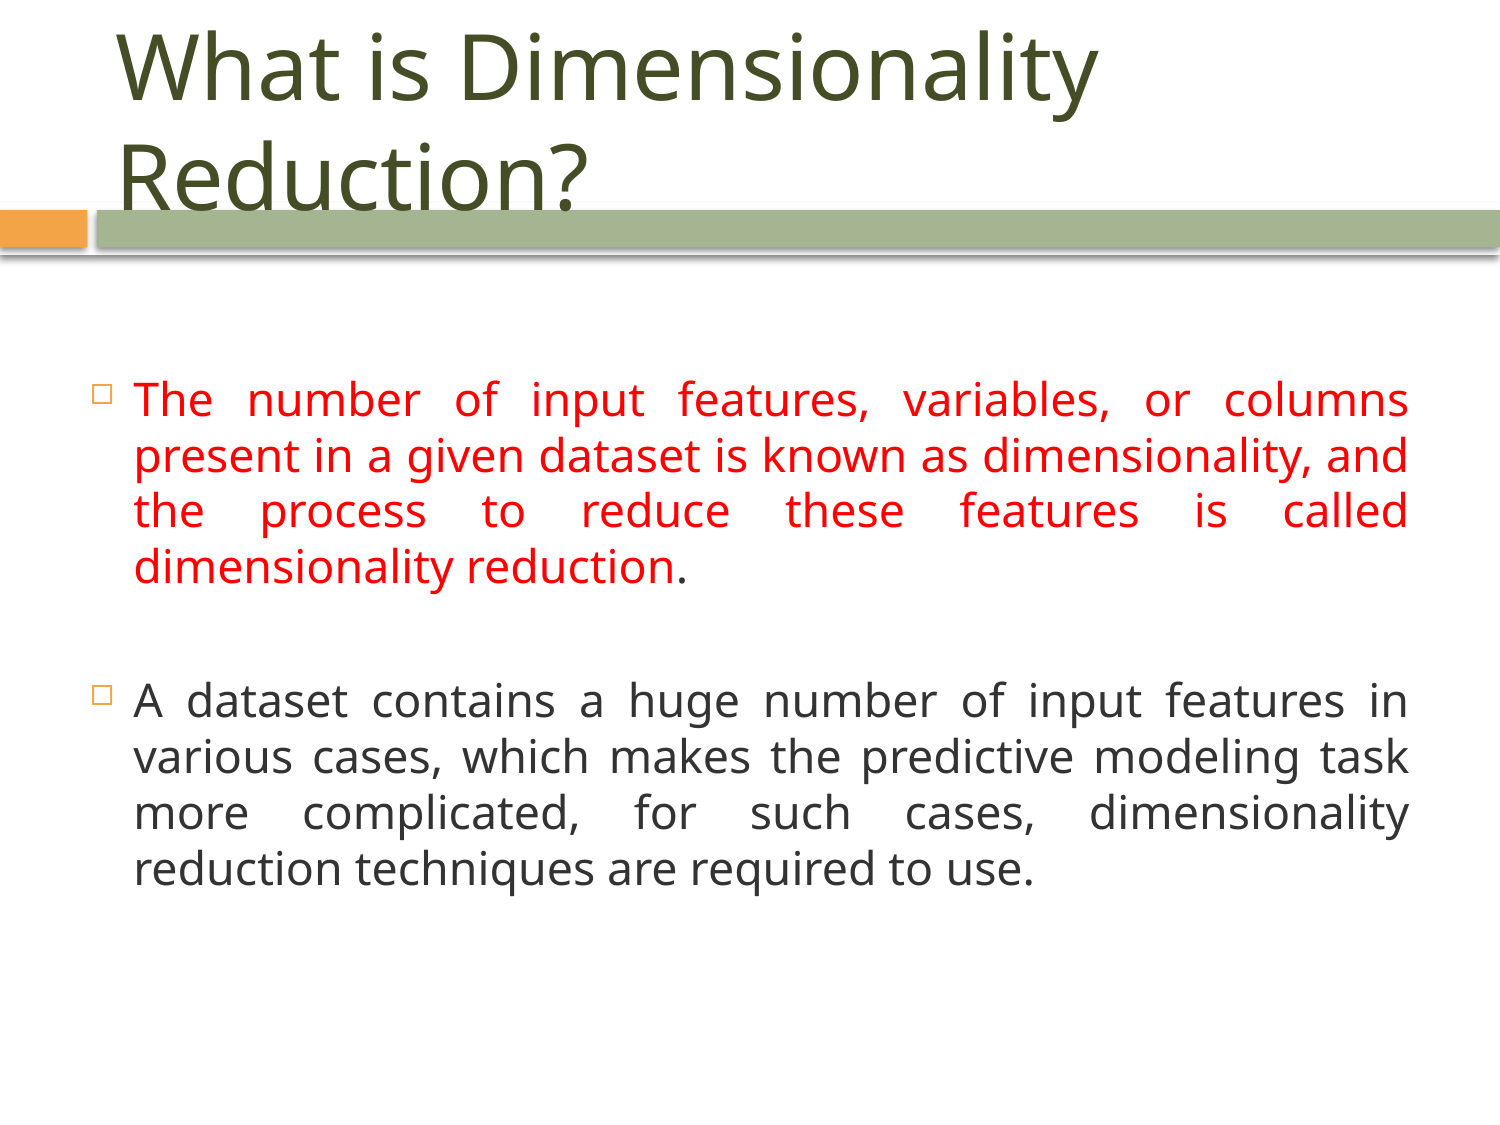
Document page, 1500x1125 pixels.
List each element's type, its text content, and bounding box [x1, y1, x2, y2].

title What is Dimensionality Reduction? [100, 37, 1438, 200]
list The number of input features, variables, or columns present in a given dataset is known as dimensionality, and the process to reduce these features is called dimensionality reduction. A dataset contains a huge number of input features in various cases, which makes the predictive modeling task more complicated, for such cases, dimensionality reduction techniques are required to use. [75, 362, 1425, 908]
